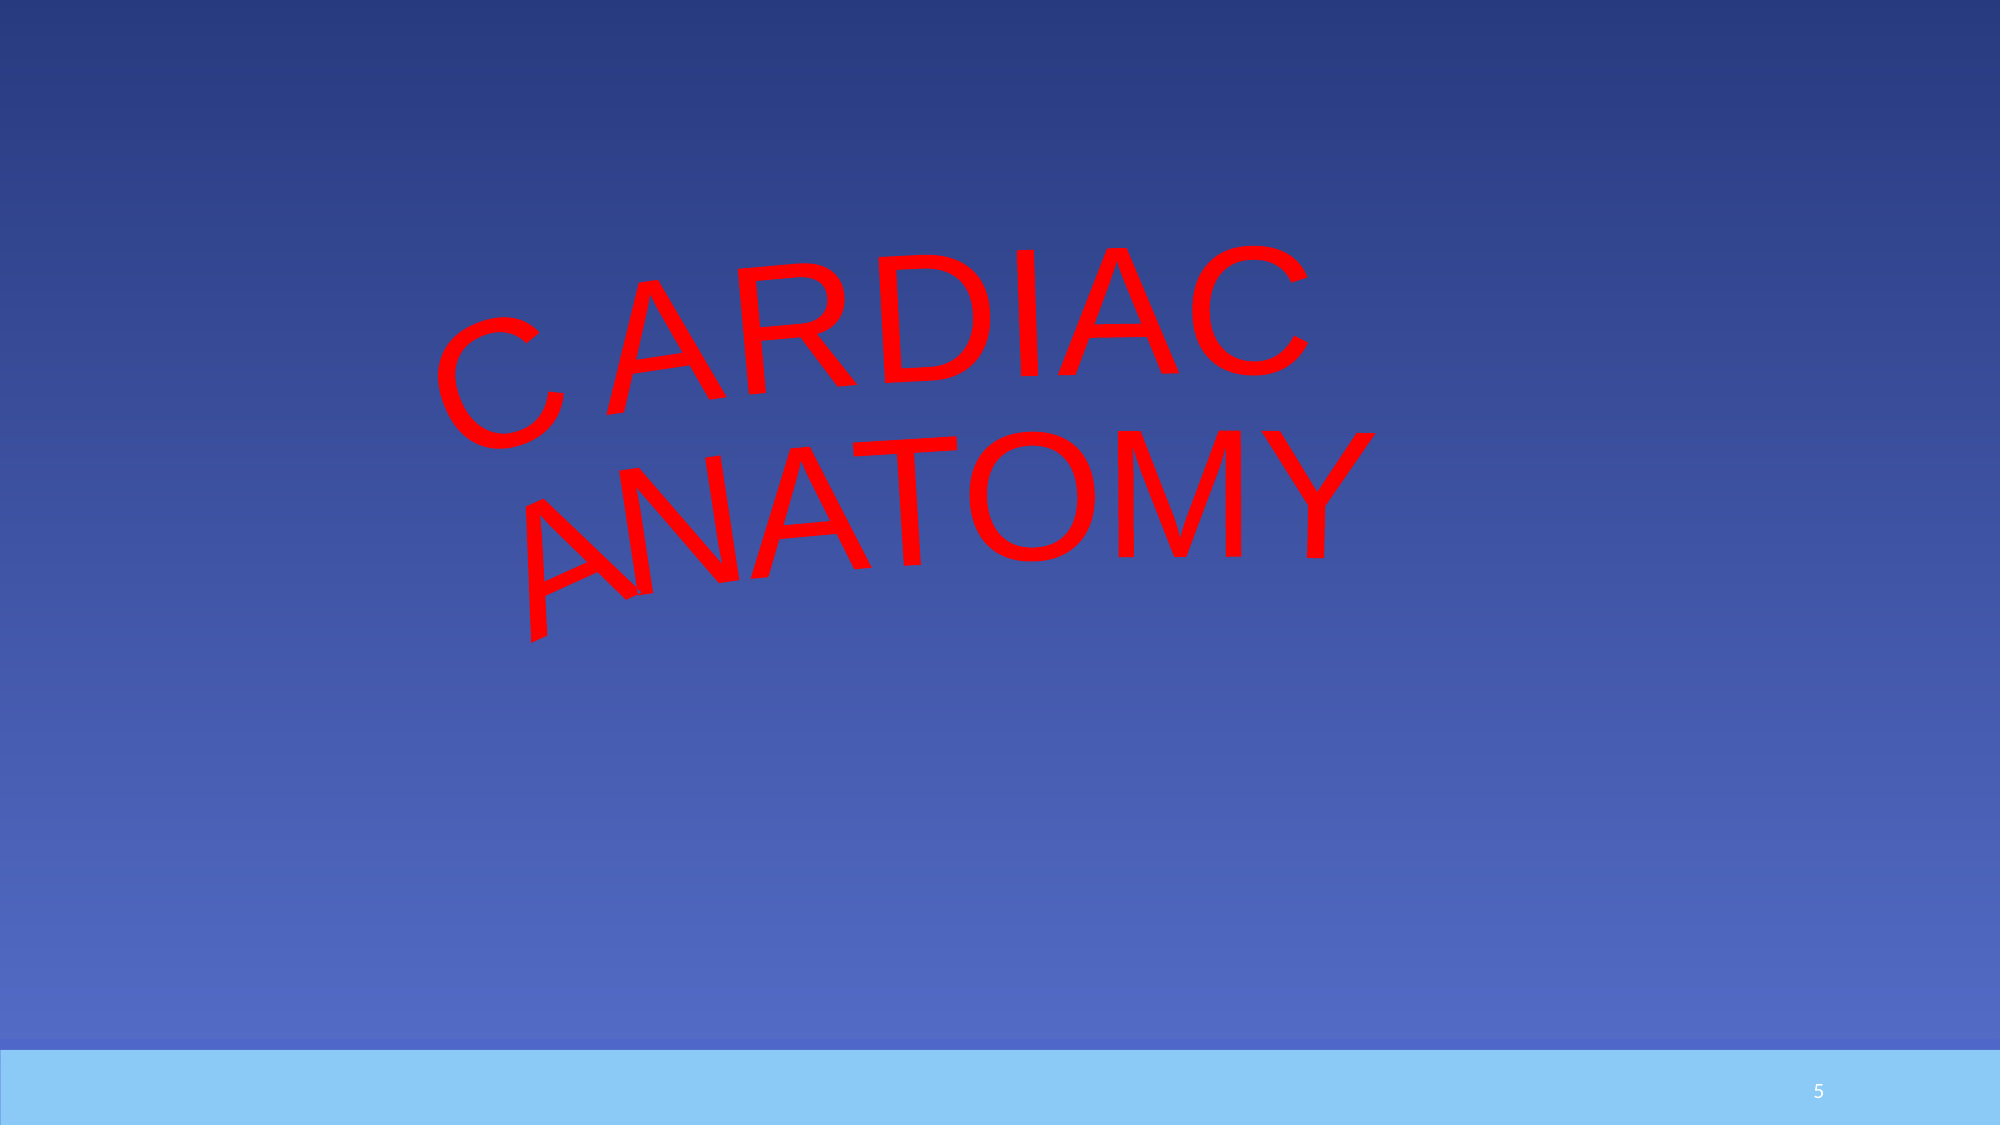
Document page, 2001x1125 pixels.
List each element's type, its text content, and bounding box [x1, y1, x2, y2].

slide_number 5 [1624, 1059, 1840, 1120]
